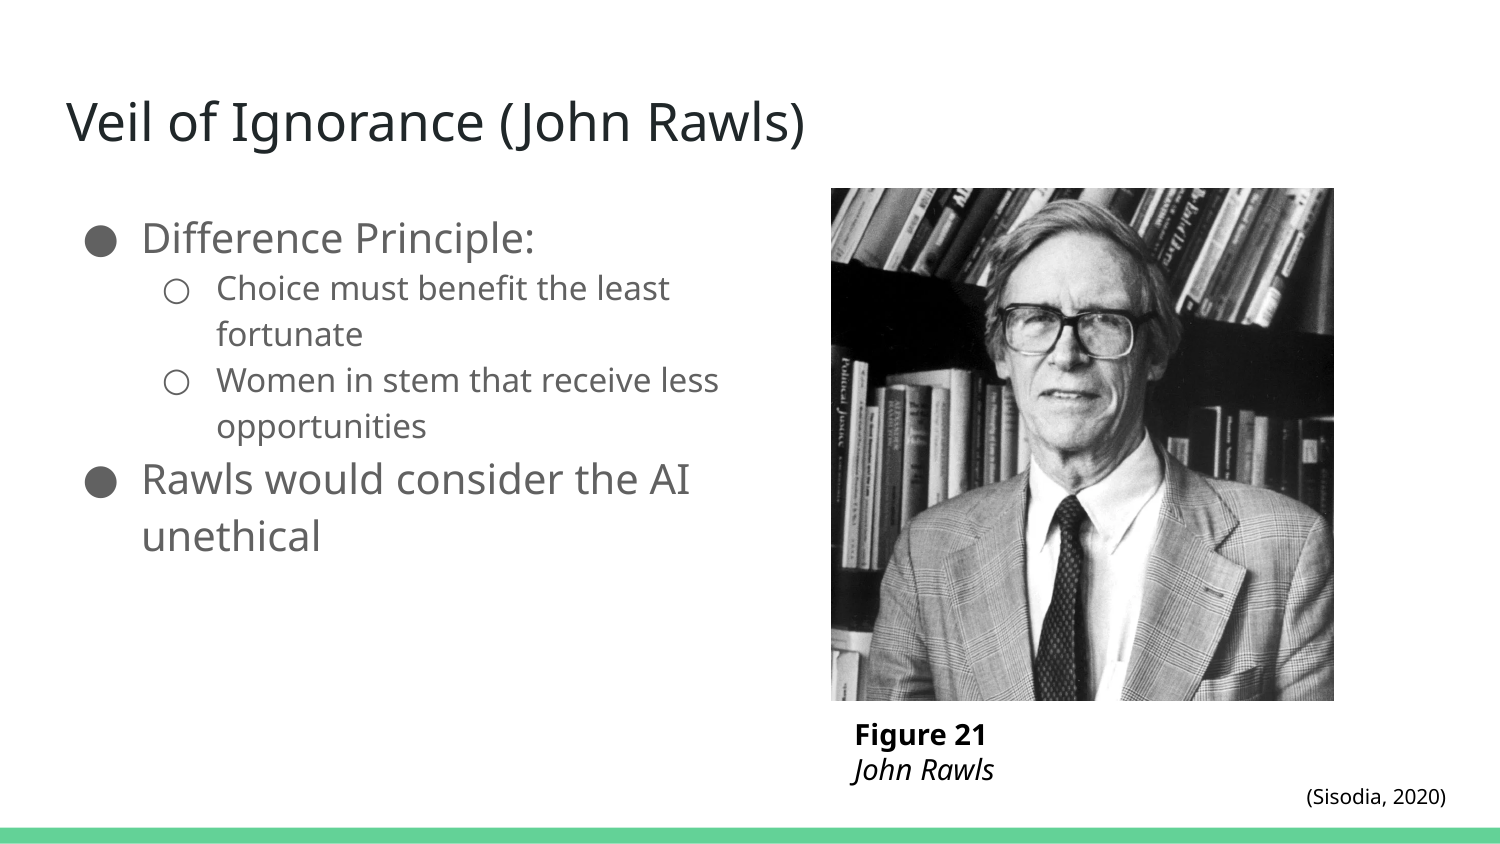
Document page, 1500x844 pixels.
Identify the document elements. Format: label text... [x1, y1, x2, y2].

text_box Figure 21 John Rawls [839, 710, 1327, 836]
list Difference Principle: Choice must benefit the least fortunate Women in stem that receive less opportunities Rawls would consider the AI unethical [51, 189, 741, 750]
text_box (Sisodia, 2020) [1291, 771, 1500, 822]
title Veil of Ignorance (John Rawls) [51, 72, 1449, 167]
picture [831, 188, 1334, 702]
